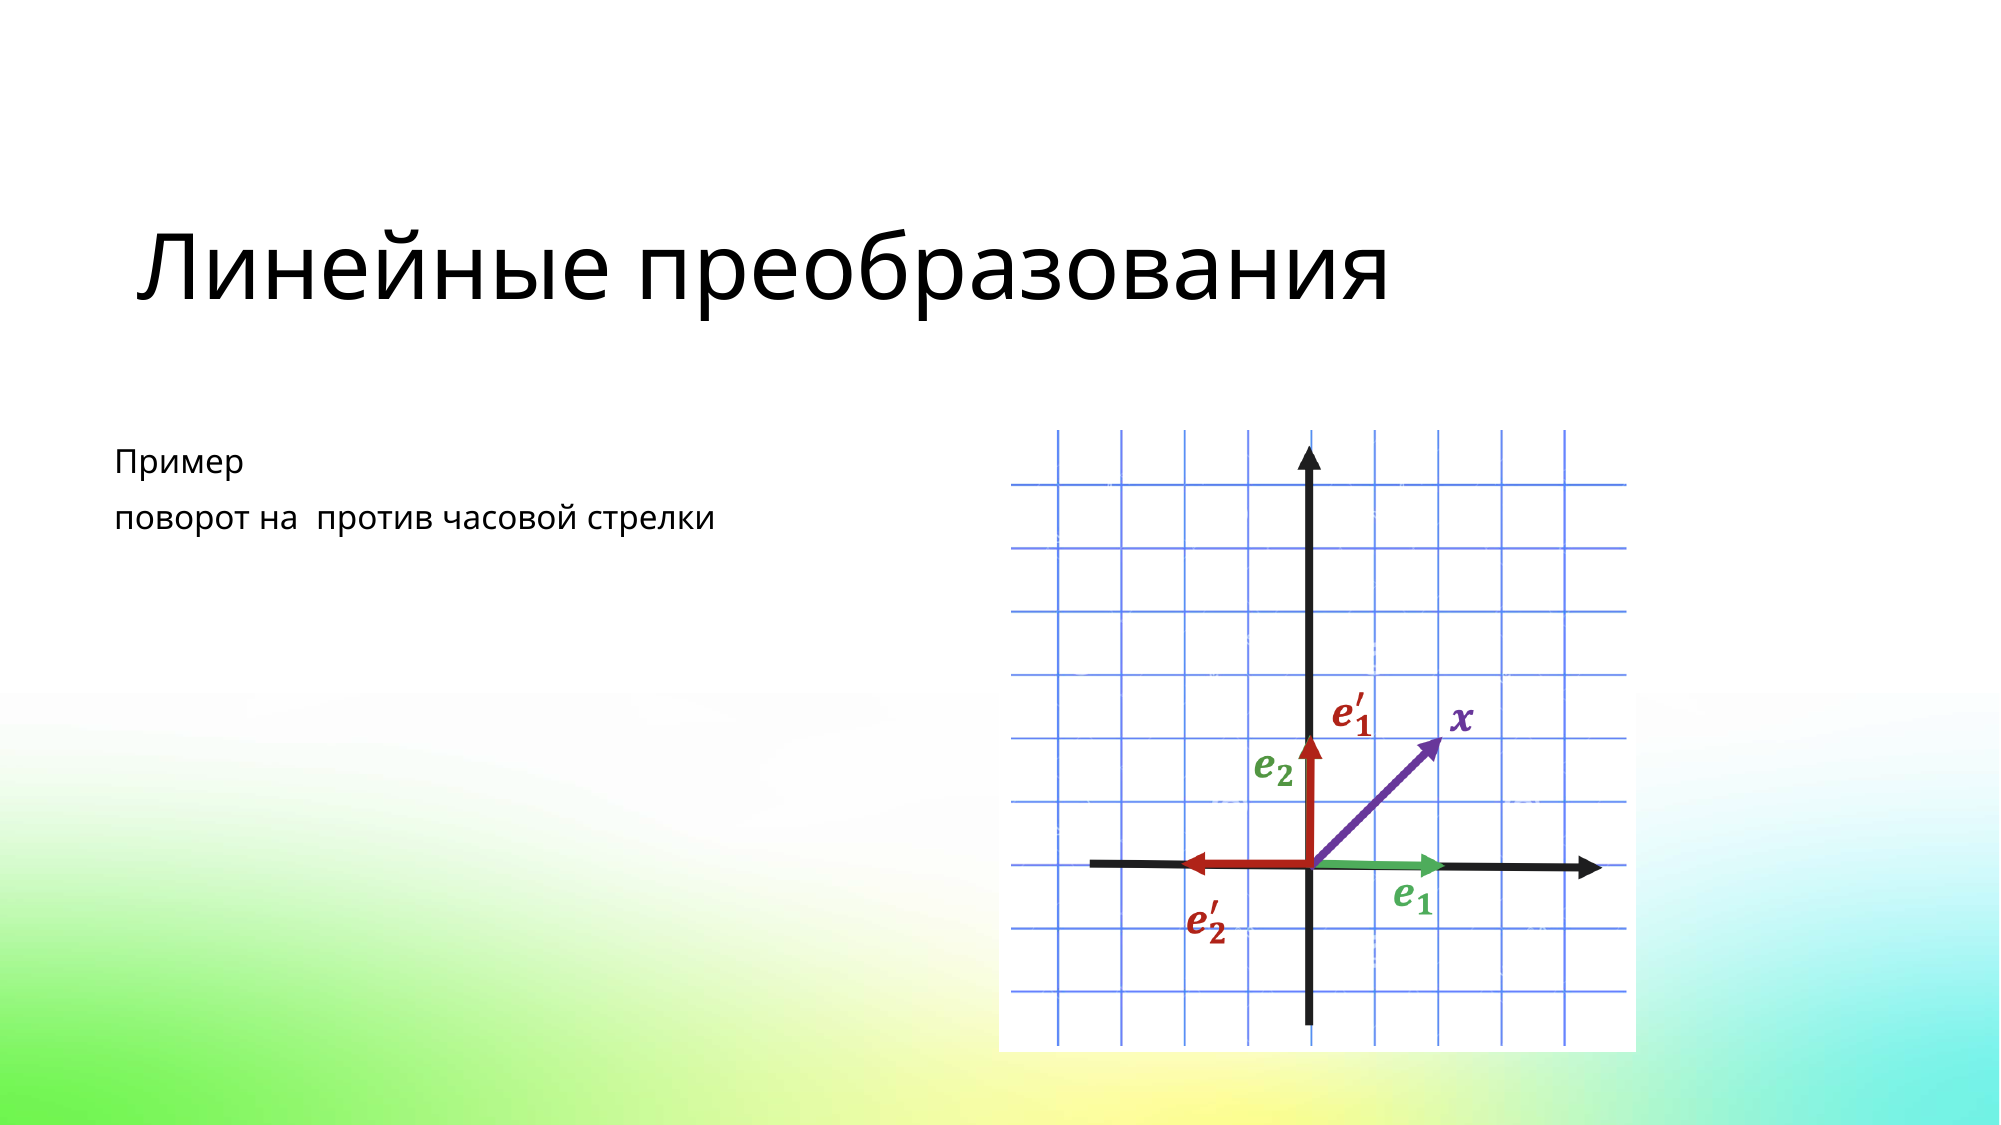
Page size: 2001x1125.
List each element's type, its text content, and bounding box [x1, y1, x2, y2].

picture [0, 420, 2000, 1125]
text_box Линейные преобразования [137, 208, 1501, 357]
